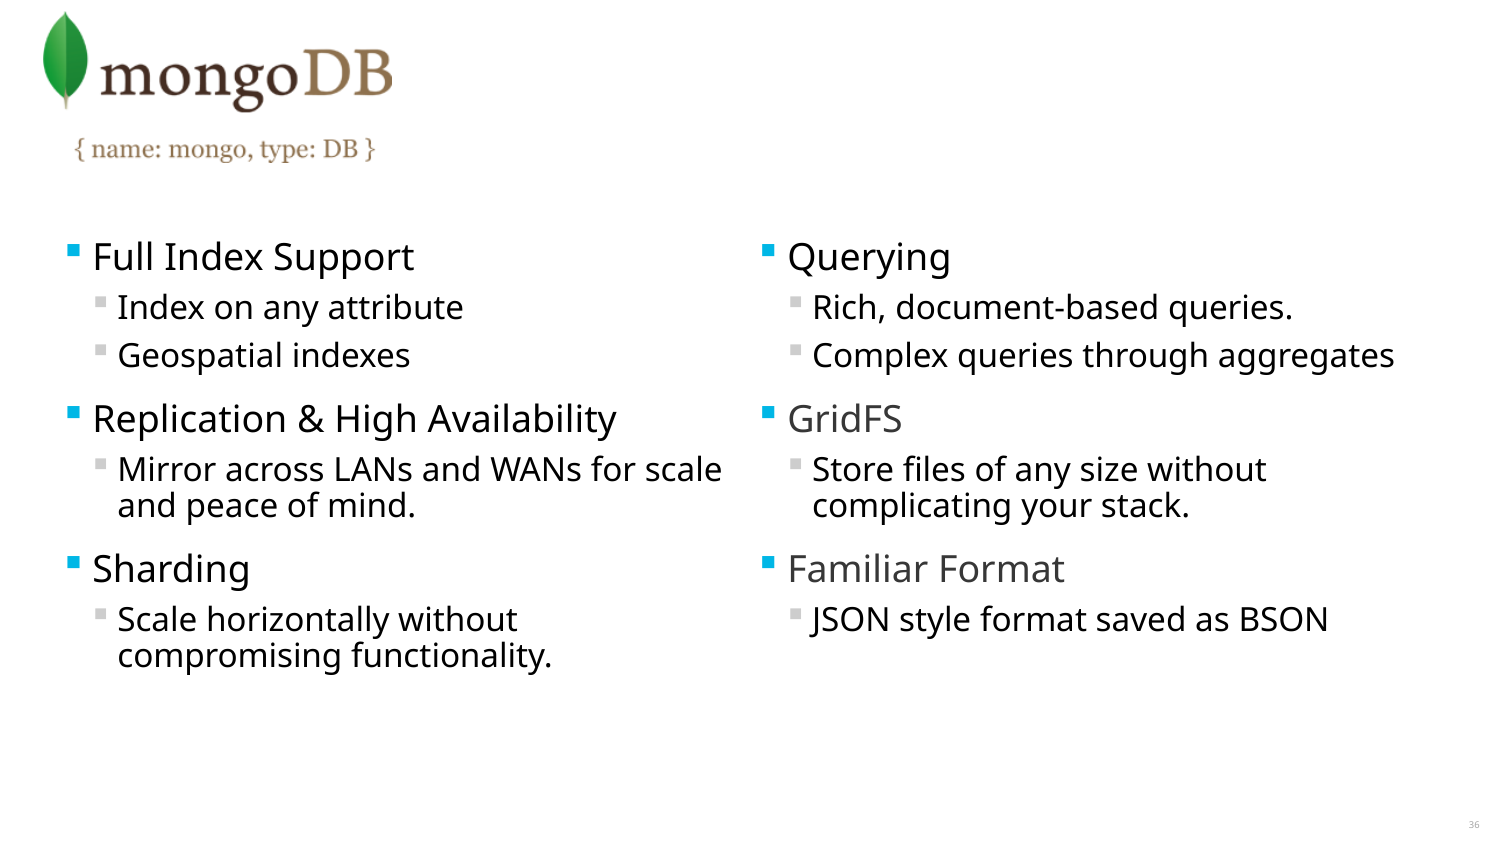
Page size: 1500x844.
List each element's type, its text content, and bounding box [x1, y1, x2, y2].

picture [43, 11, 392, 163]
list Querying Rich, document-based queries. Complex queries through aggregates GridFS Store files of any size without complicating your stack. Familiar Format JSON style format saved as BSON [758, 230, 1434, 651]
slide_number 36 [1144, 813, 1495, 839]
list Full Index Support Index on any attribute Geospatial indexes Replication & High Availability Mirror across LANs and WANs for scale and peace of mind. Sharding Scale horizontally without compromising functionality. [64, 230, 740, 688]
